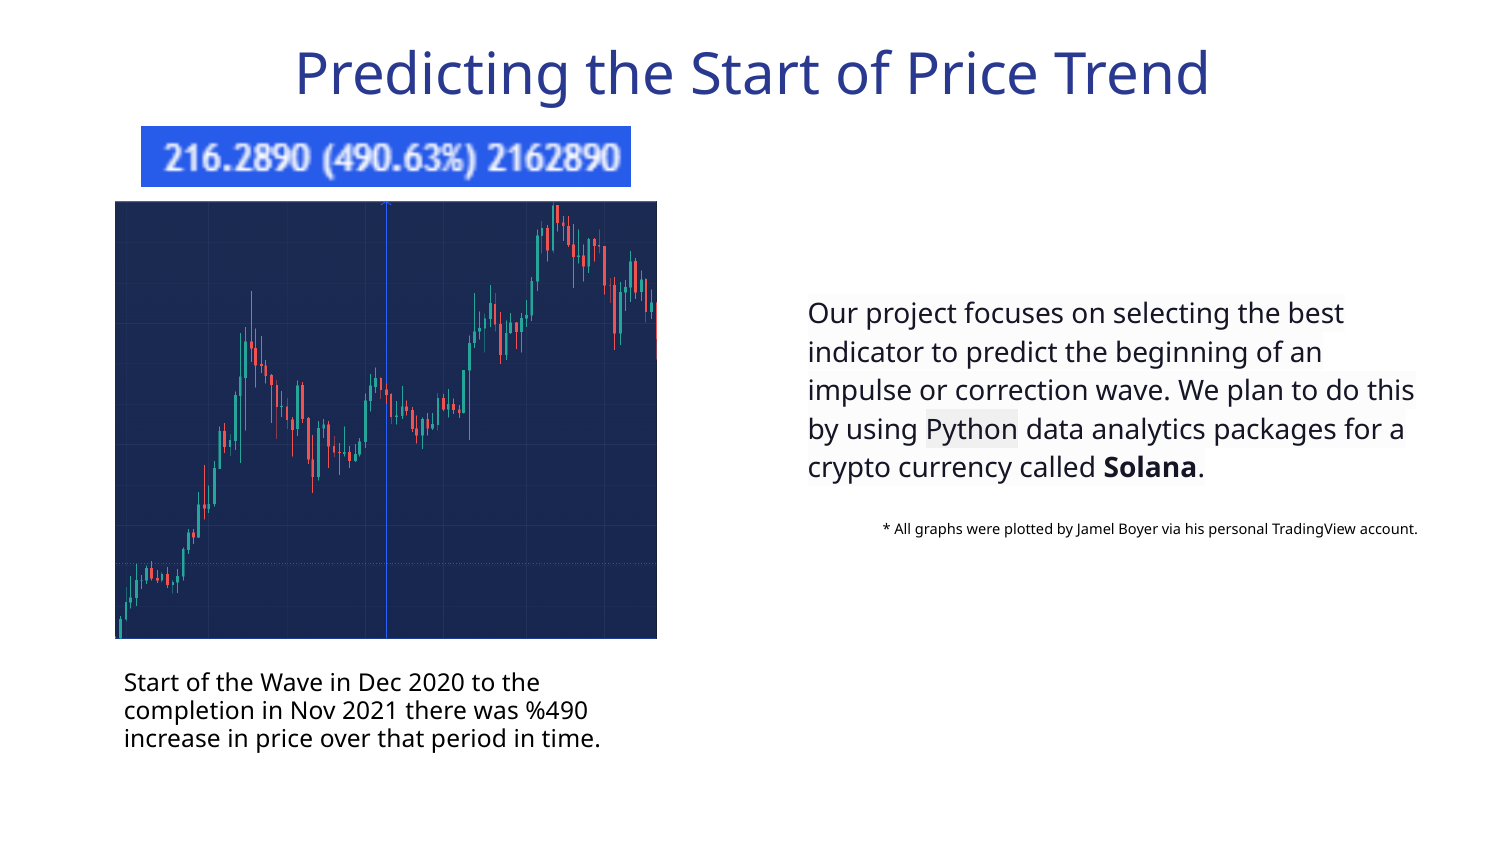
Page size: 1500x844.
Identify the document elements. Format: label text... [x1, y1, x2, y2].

picture [141, 126, 631, 188]
list Start of the Wave in Dec 2020 to the completion in Nov 2021 there was %490 increase in price over that period in time. [108, 653, 664, 754]
title Predicting the Start of Price Trend [61, 21, 1460, 122]
list Our project focuses on selecting the best indicator to predict the beginning of an impulse or correction wave. We plan to do this by using Python data analytics packages for a crypto currency called Solana. * All graphs were plotted by Jamel Boyer via his personal TradingView account. [792, 223, 1449, 771]
picture [115, 201, 658, 640]
